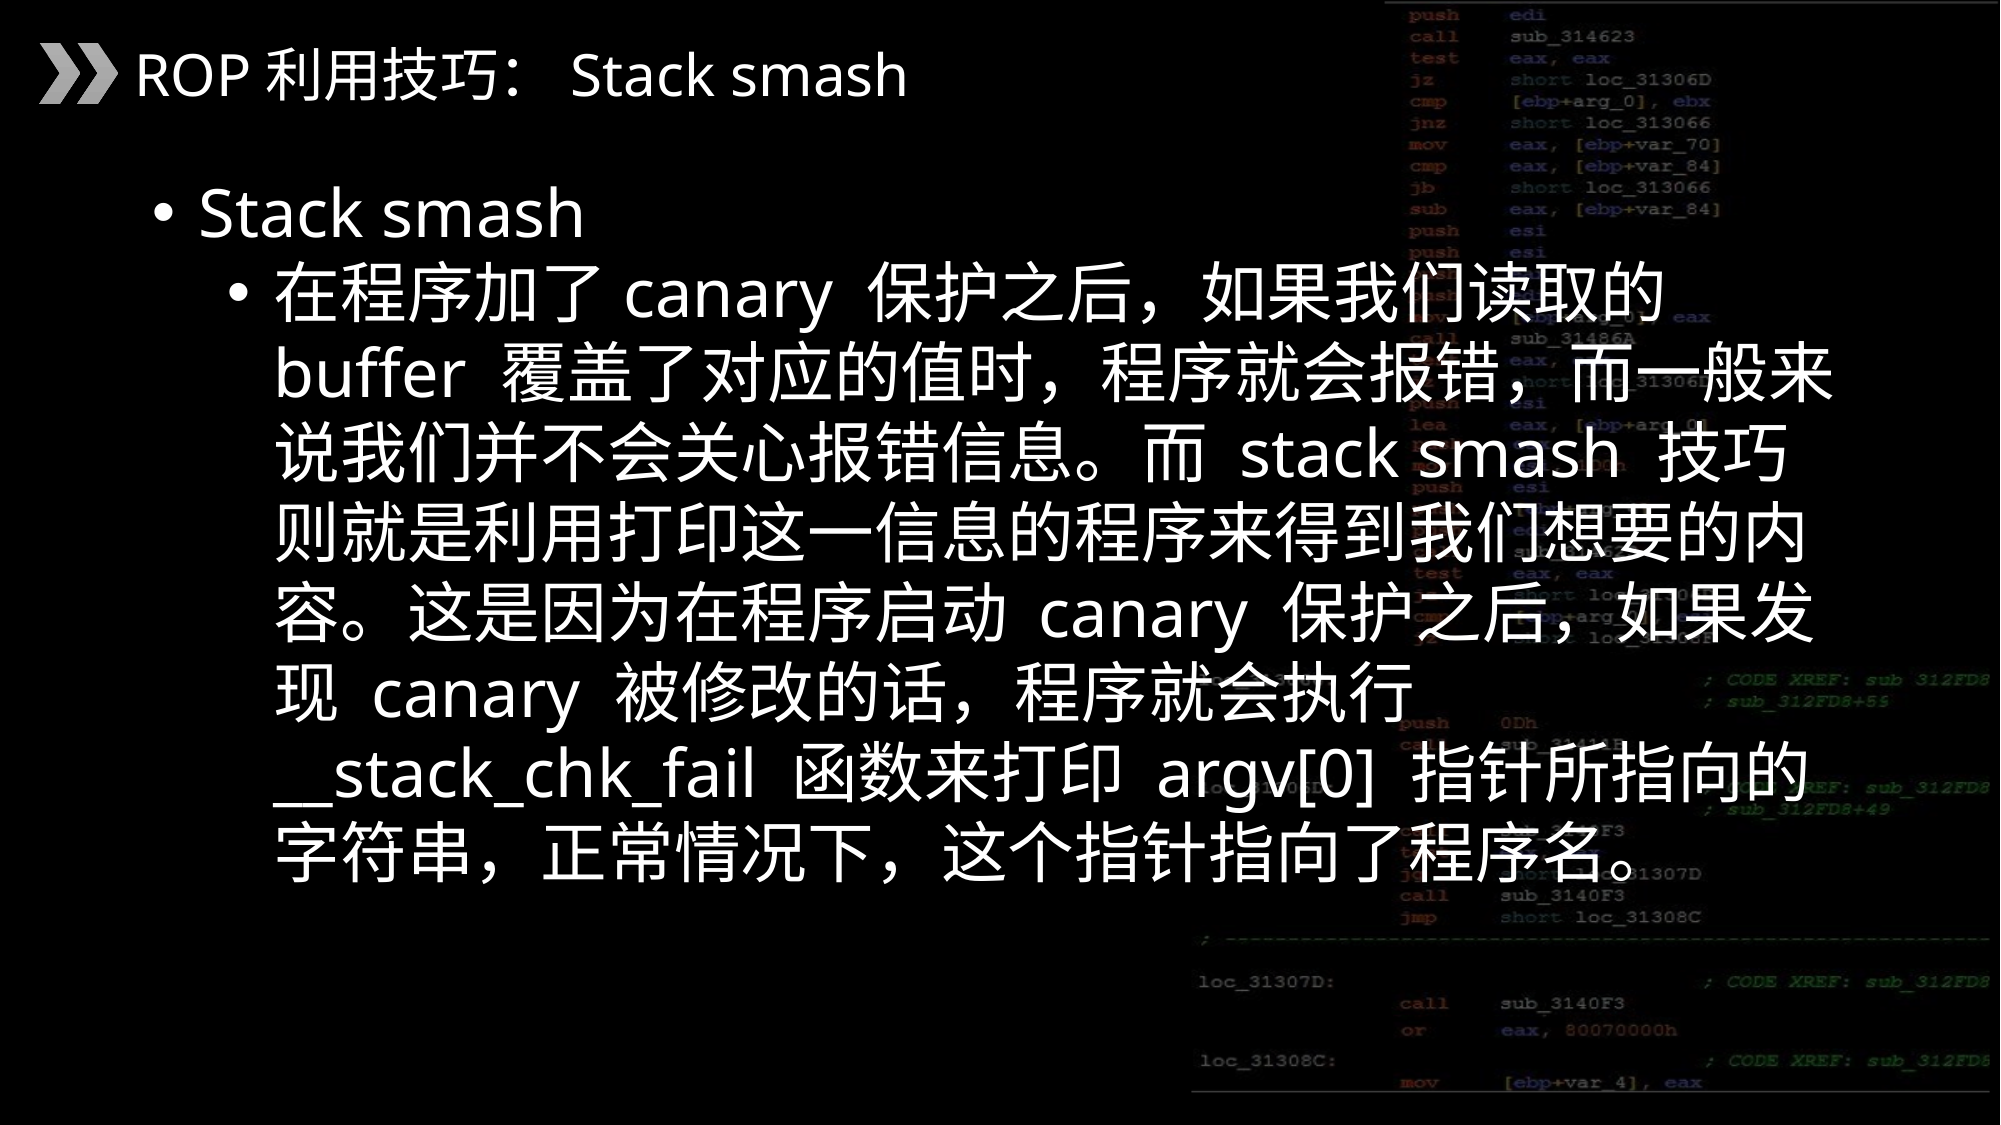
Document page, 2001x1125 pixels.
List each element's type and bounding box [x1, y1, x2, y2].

picture [0, 0, 2000, 1125]
text_box [39, 42, 119, 104]
